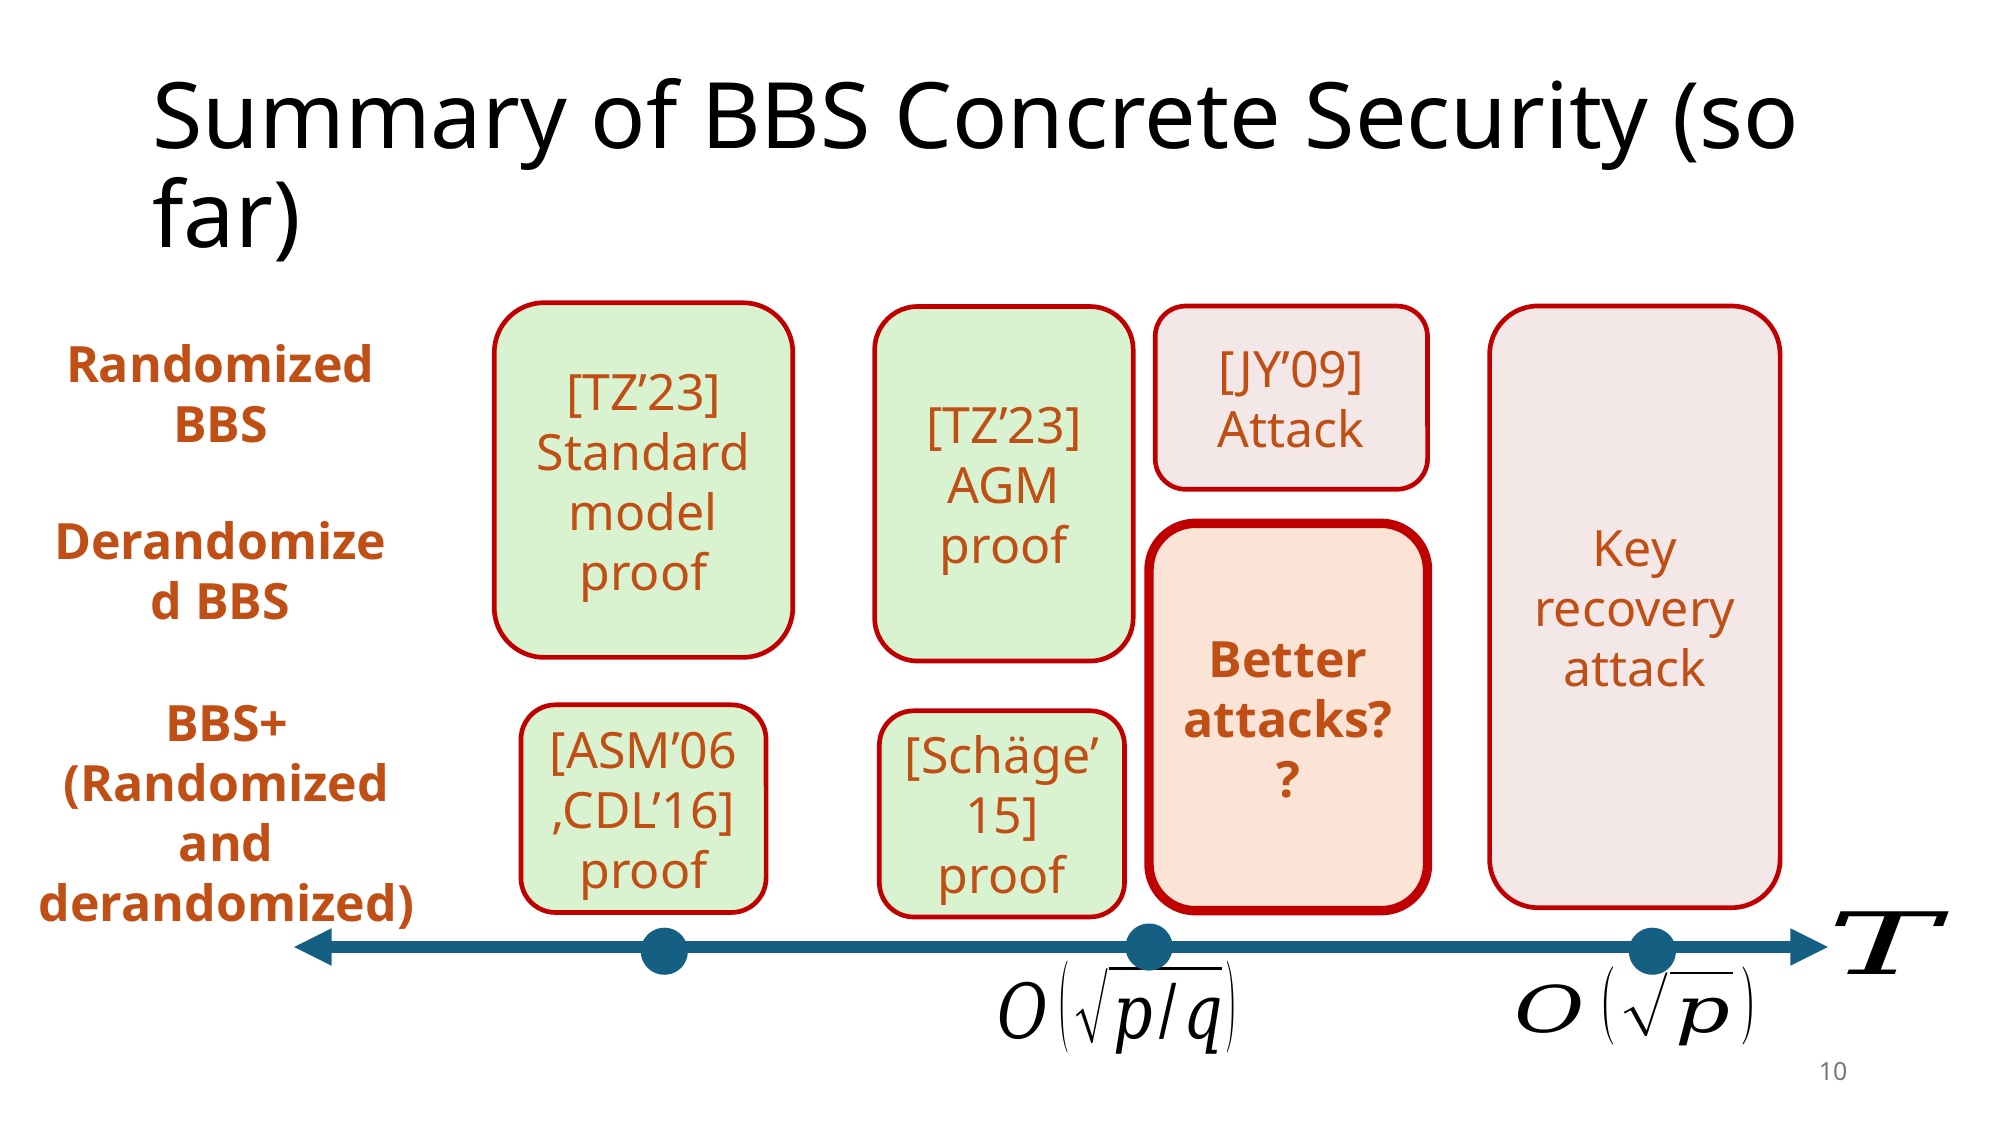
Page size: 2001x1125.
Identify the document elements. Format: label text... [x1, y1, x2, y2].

text_box [TZ’23] Standard model proof [492, 301, 795, 659]
text_box [ASM’06,CDL’16] proof [519, 703, 768, 898]
title Summary of BBS Concrete Security (so far) [137, 59, 1863, 278]
text_box [JY’09] Attack [1153, 304, 1430, 491]
text_box Randomized BBS [38, 325, 403, 460]
text_box [TZ’23] AGM proof [873, 304, 1135, 663]
text_box Key recovery attack [1488, 304, 1782, 898]
text_box BBS+ (Randomized and derandomized) [16, 684, 437, 940]
slide_number 10 [1412, 1060, 1863, 1103]
text_box Derandomized BBS [38, 501, 403, 637]
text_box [293, 898, 1961, 1060]
text_box [Schäge’15] proof [877, 709, 1127, 898]
text_box Better attacks?? [1147, 521, 1430, 898]
